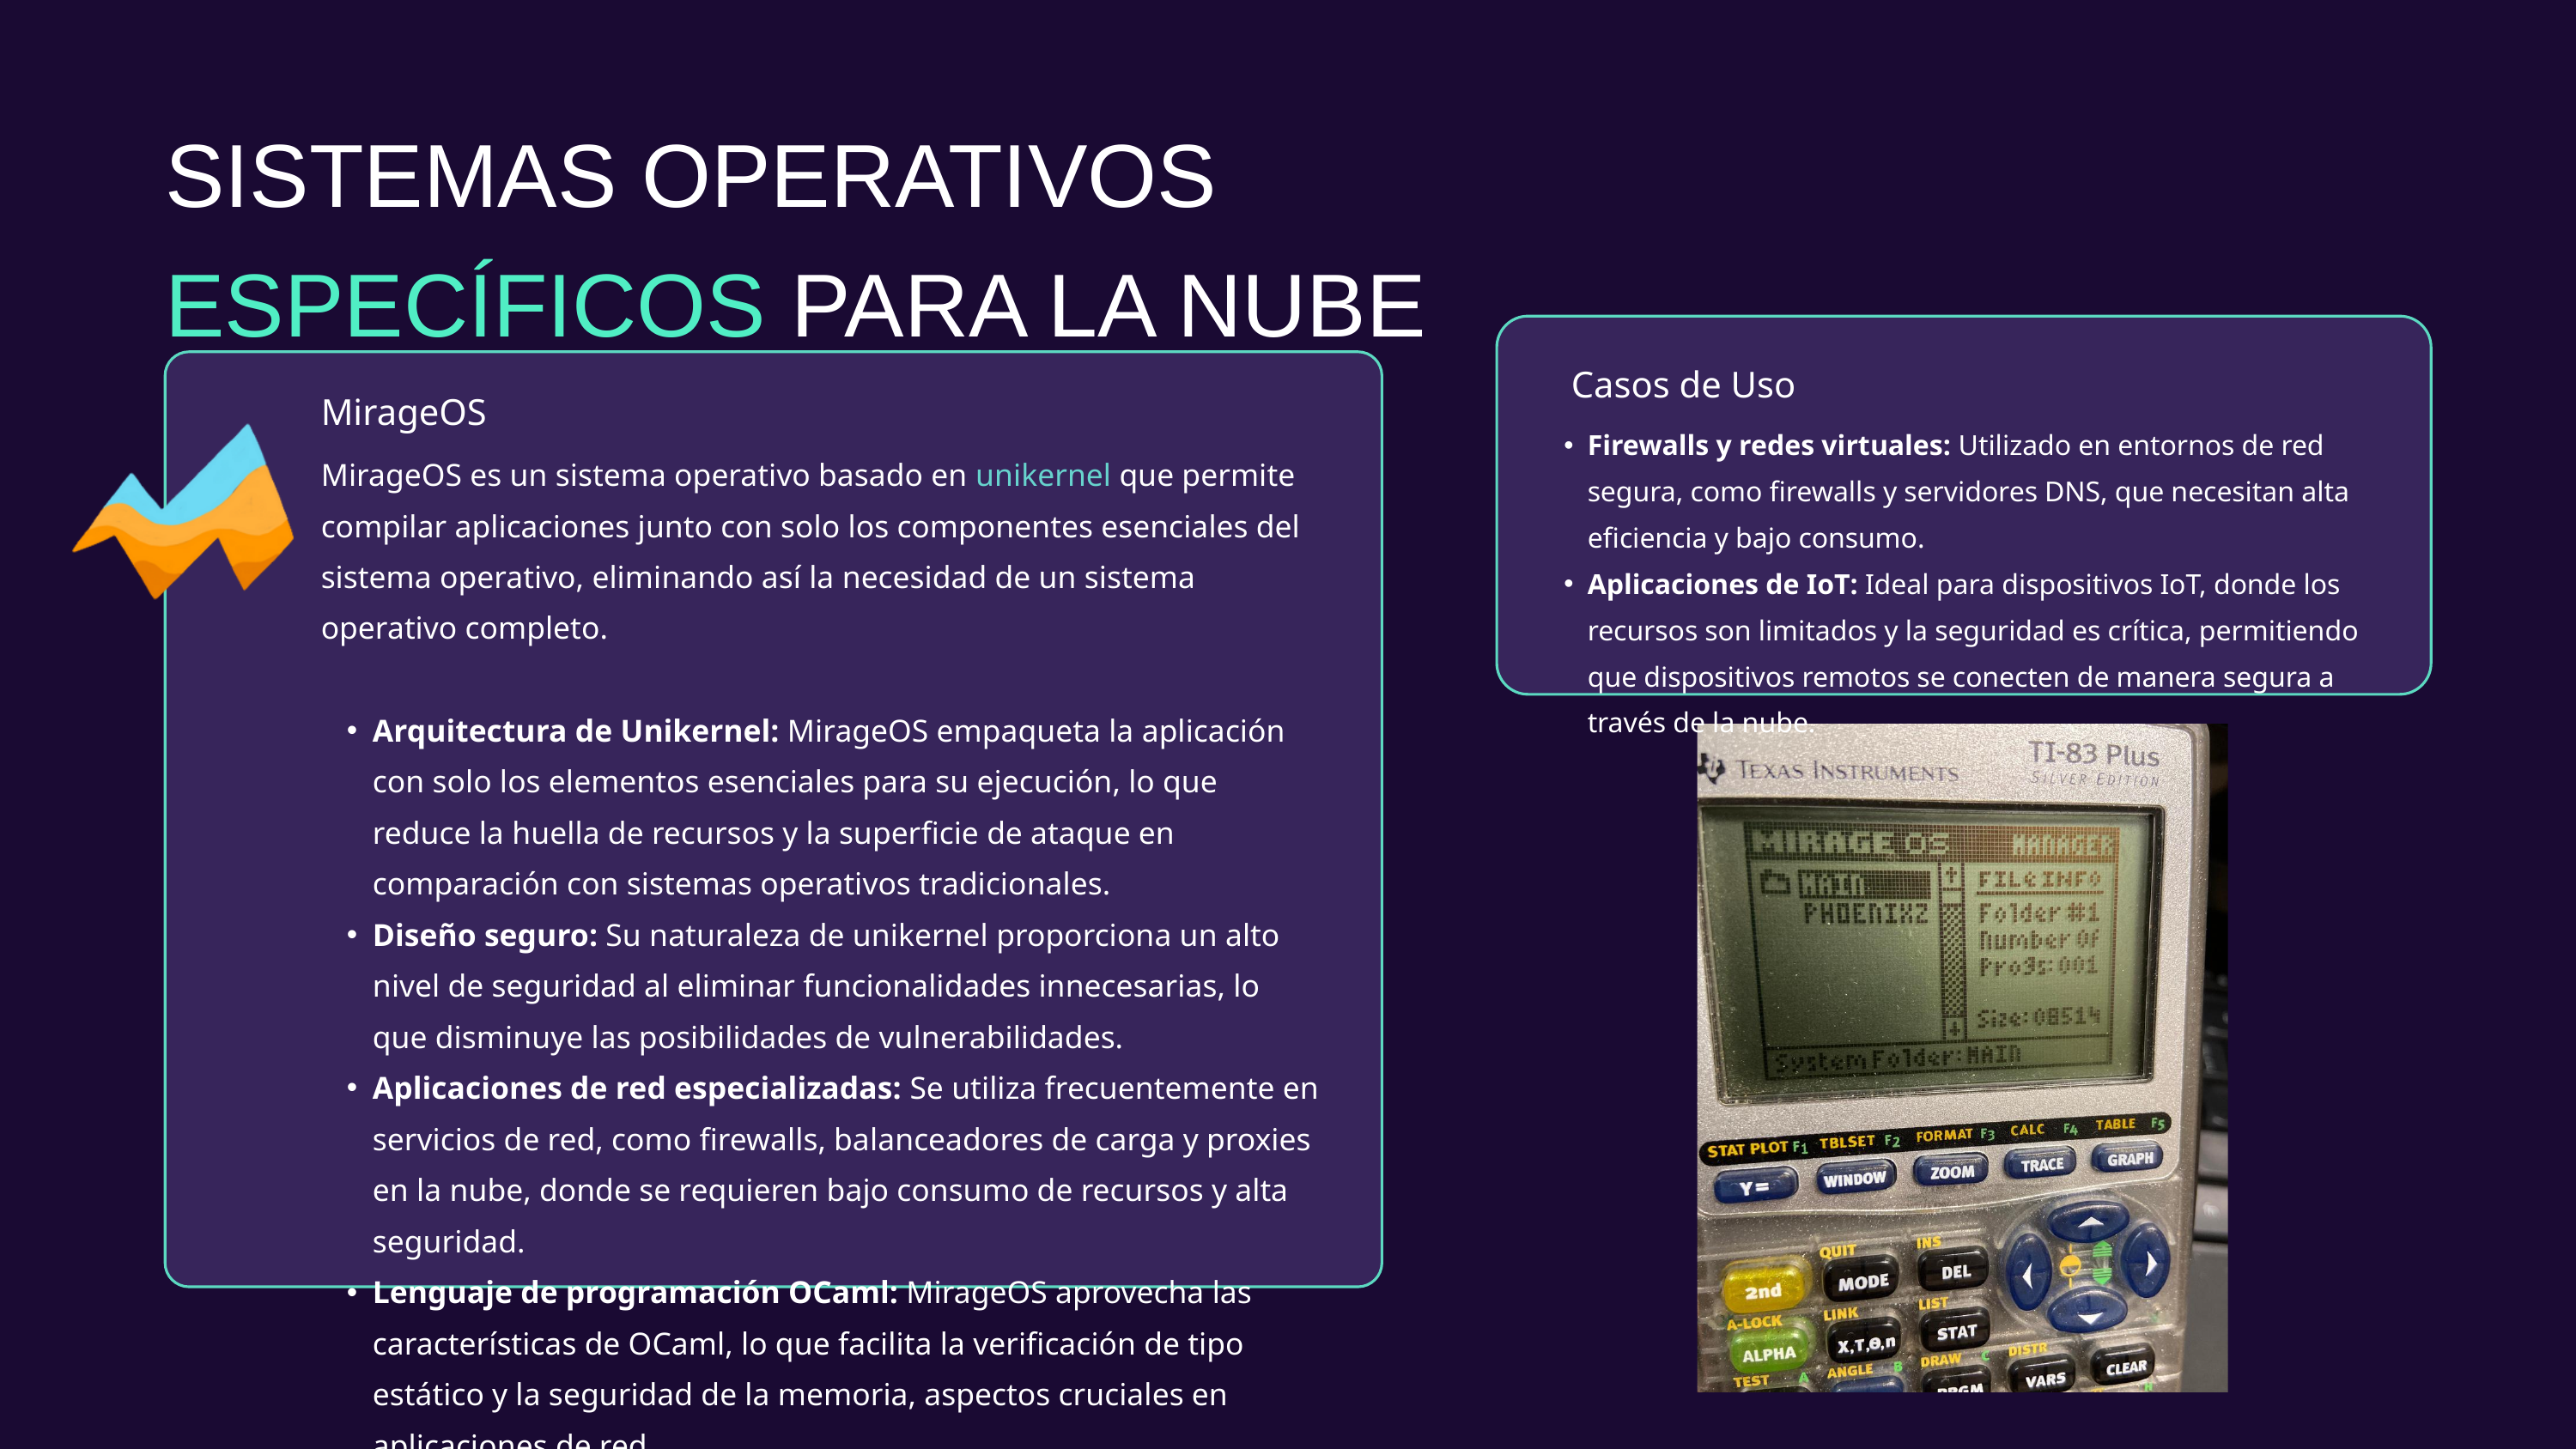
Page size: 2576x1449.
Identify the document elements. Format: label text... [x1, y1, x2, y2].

text_box Firewalls y redes virtuales: Utilizado en entornos de red segura, como firewalls y servidores DNS, que necesitan alta eficiencia y bajo consumo. Aplicaciones de IoT: Ideal para dispositivos IoT, donde los recursos son limitados y la seguridad es crítica, permitiendo que dispositivos remotos se conecten de manera segura a través de la nube. [1540, 701, 2388, 785]
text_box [1496, 306, 2432, 694]
text_box MirageOS es un sistema operativo basado en unikernel que permite compilar aplicaciones junto con solo los componentes esenciales del sistema operativo, eliminando así la necesidad de un sistema operativo completo. Arquitectura de Unikernel: MirageOS empaqueta la aplicación con solo los elementos esenciales para su ejecución, lo que reduce la huella de recursos y la superficie de ataque en comparación con sistemas operativos tradicionales. Diseño seguro: Su naturaleza de unikernel proporciona un alto nivel de seguridad al eliminar funcionalidades innecesarias, lo que disminuye las posibilidades de vulnerabilidades. Aplicaciones de red especializadas: Se utiliza frecuentemente en servicios de red, como firewalls, balanceadores de carga y proxies en la nube, donde se requieren bajo consumo de recursos y alta seguridad. Lenguaje de programación OCaml: MirageOS aprovecha las características de OCaml, lo que facilita la verificación de tipo estático y la seguridad de la memoria, aspectos cruciales en aplicaciones de red. [320, 1294, 1321, 1449]
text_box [164, 341, 1382, 1288]
text_box SISTEMAS OPERATIVOS ESPECÍFICOS PARA LA NUBE [165, 95, 1630, 355]
text_box [68, 400, 160, 637]
text_box [1697, 785, 2228, 1392]
